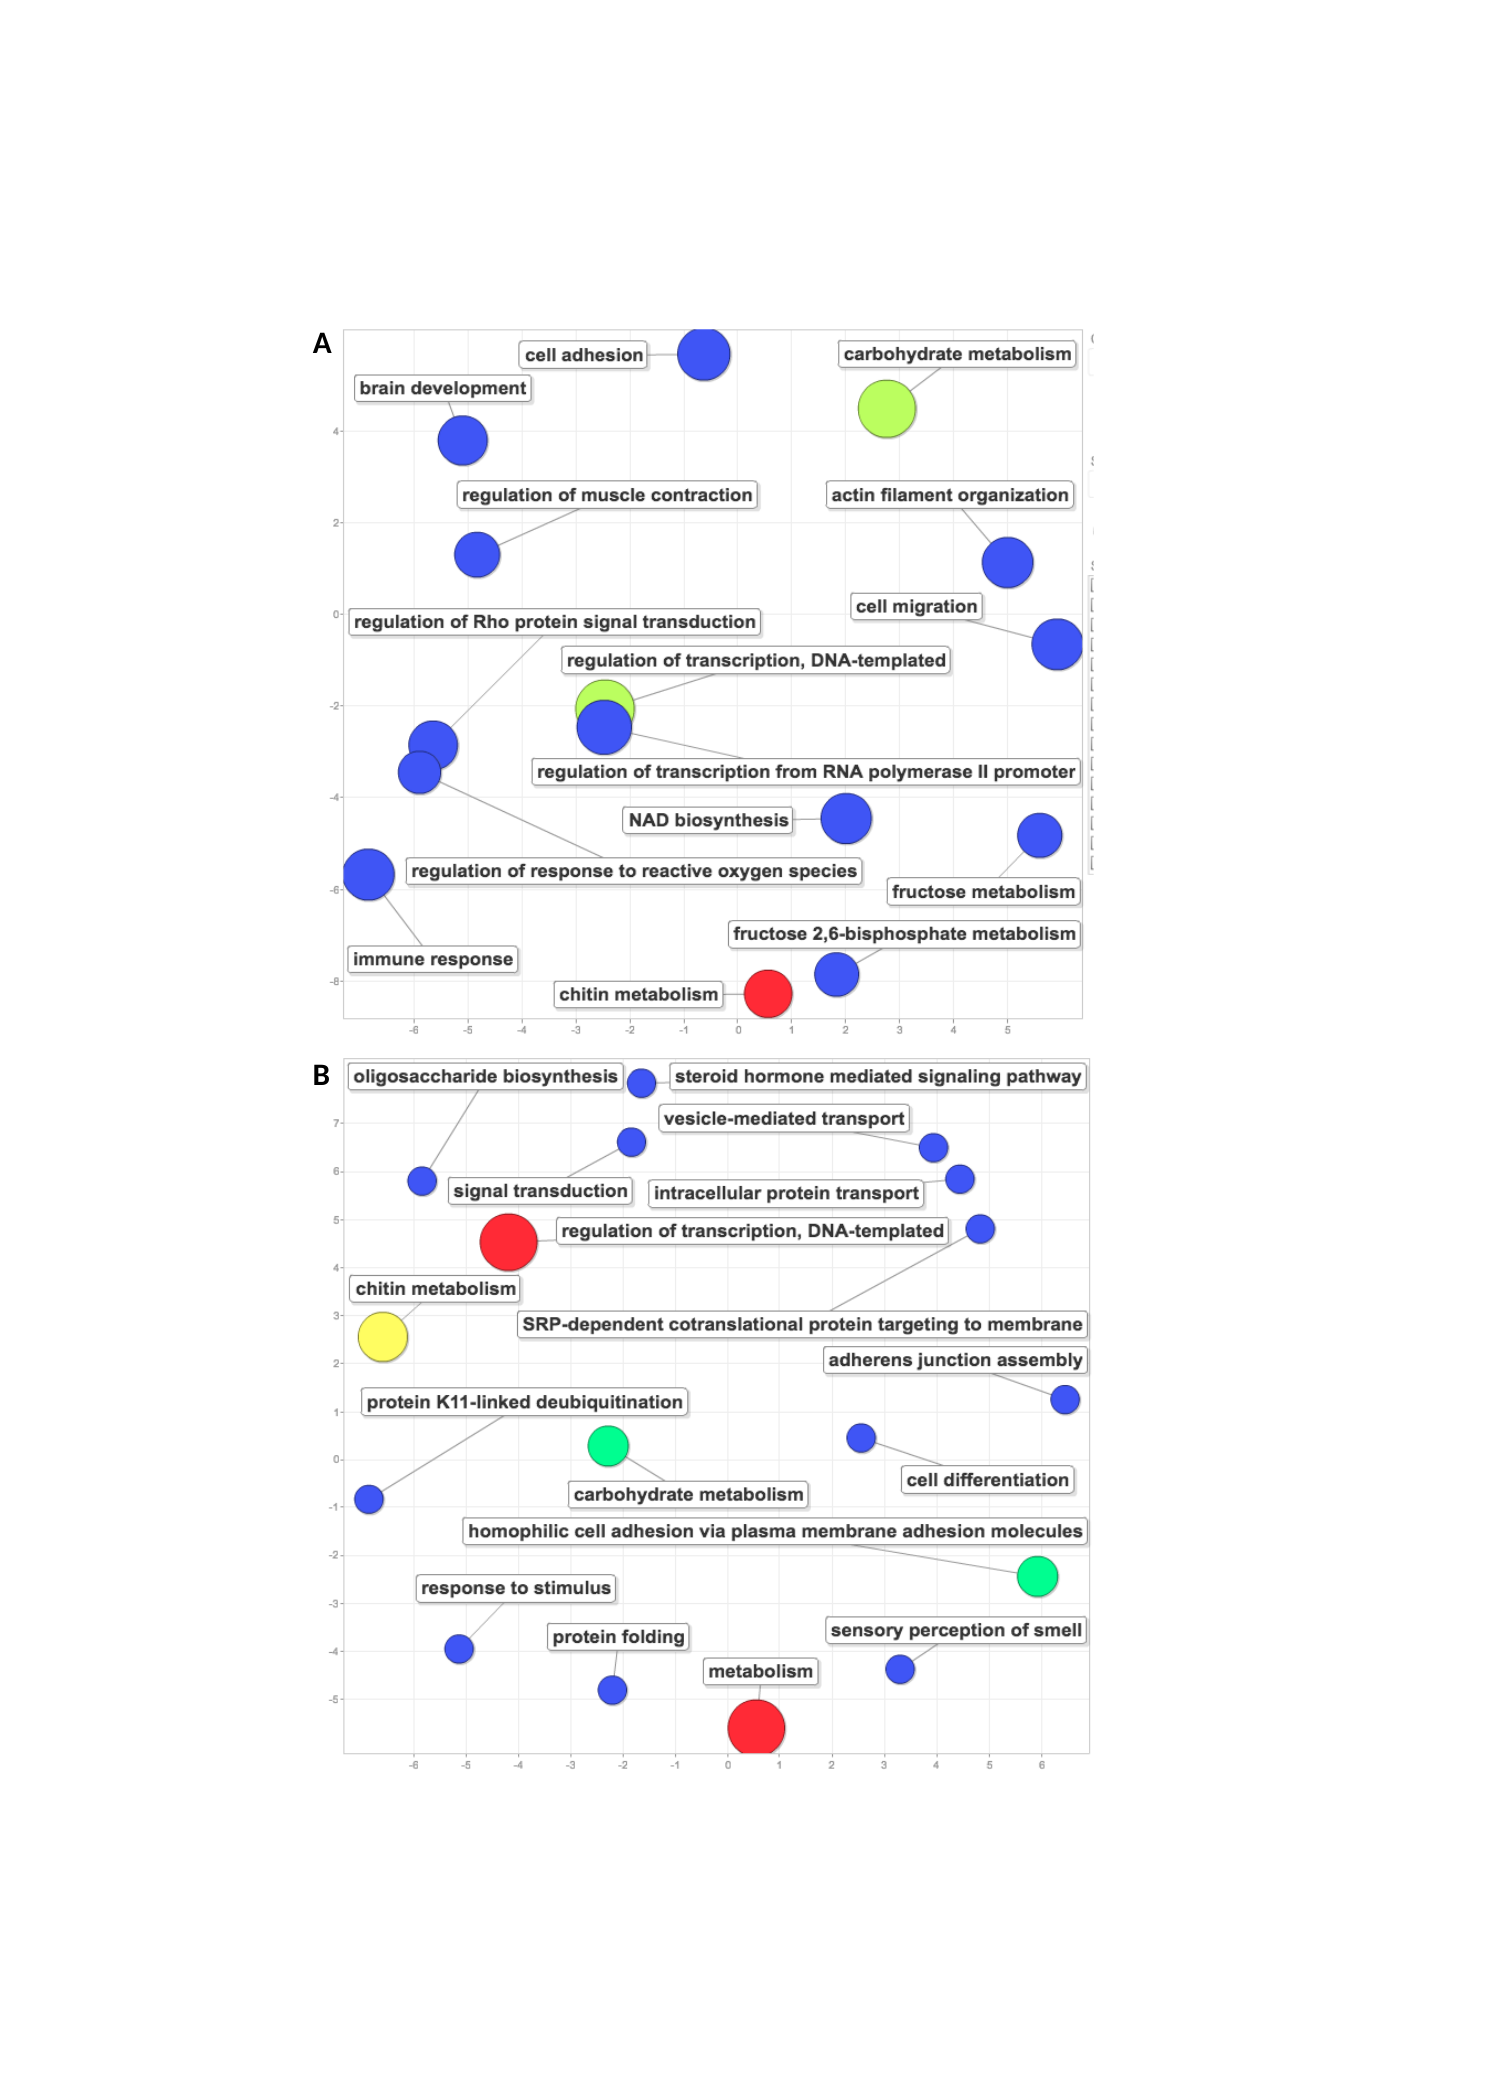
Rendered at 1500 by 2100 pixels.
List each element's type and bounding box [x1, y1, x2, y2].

text_box [297, 315, 1094, 1781]
